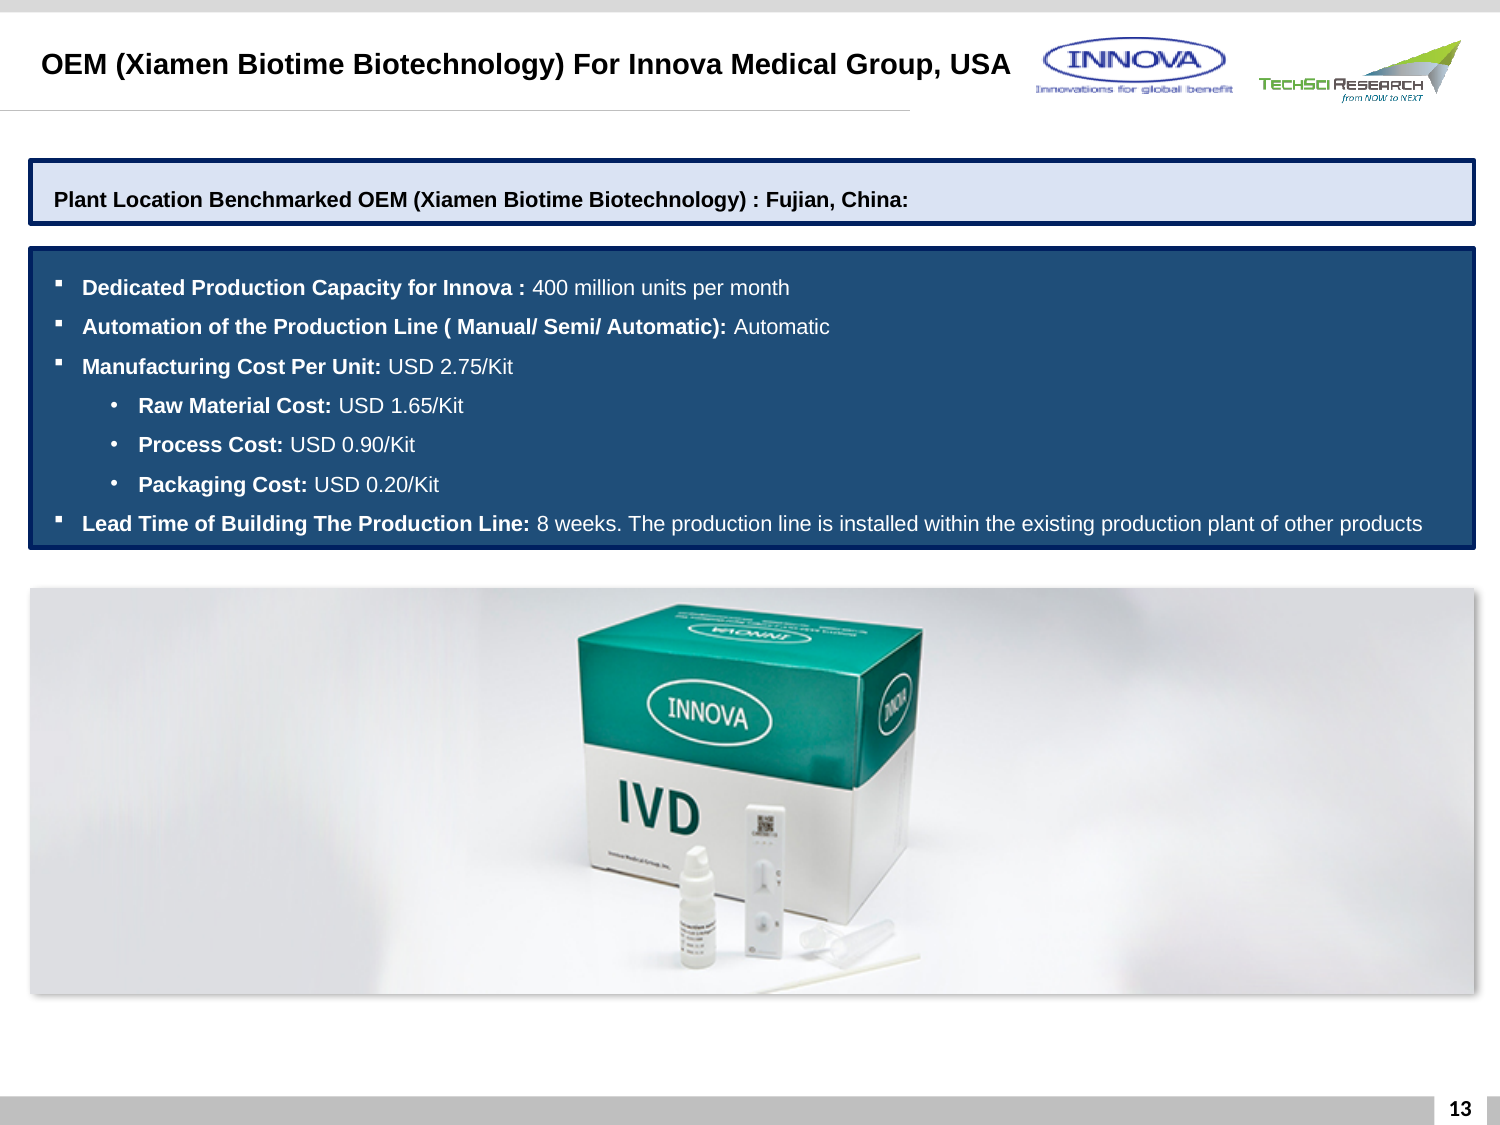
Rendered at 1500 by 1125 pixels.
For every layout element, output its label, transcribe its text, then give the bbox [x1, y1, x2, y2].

list OEM (Xiamen Biotime Biotechnology) For Innova Medical Group, USA [26, 27, 1021, 103]
picture [1257, 39, 1461, 104]
text_box Plant Location Benchmarked OEM (Xiamen Biotime Biotechnology) : Fujian, China: [30, 160, 1474, 224]
picture [1021, 27, 1251, 103]
text_box Dedicated Production Capacity for Innova : 400 million units per month Automation of the Production Line ( Manual/ Semi/ Automatic): Automatic Manufacturing Cost Per Unit: USD 2.75/Kit Raw Material Cost: USD 1.65/Kit Process Cost: USD 0.90/Kit Packaging Cost: USD 0.20/Kit Lead Time of Building The Production Line: 8 weeks. The production line is installed within the existing production plant of other products [30, 248, 1474, 548]
picture [30, 588, 1474, 994]
